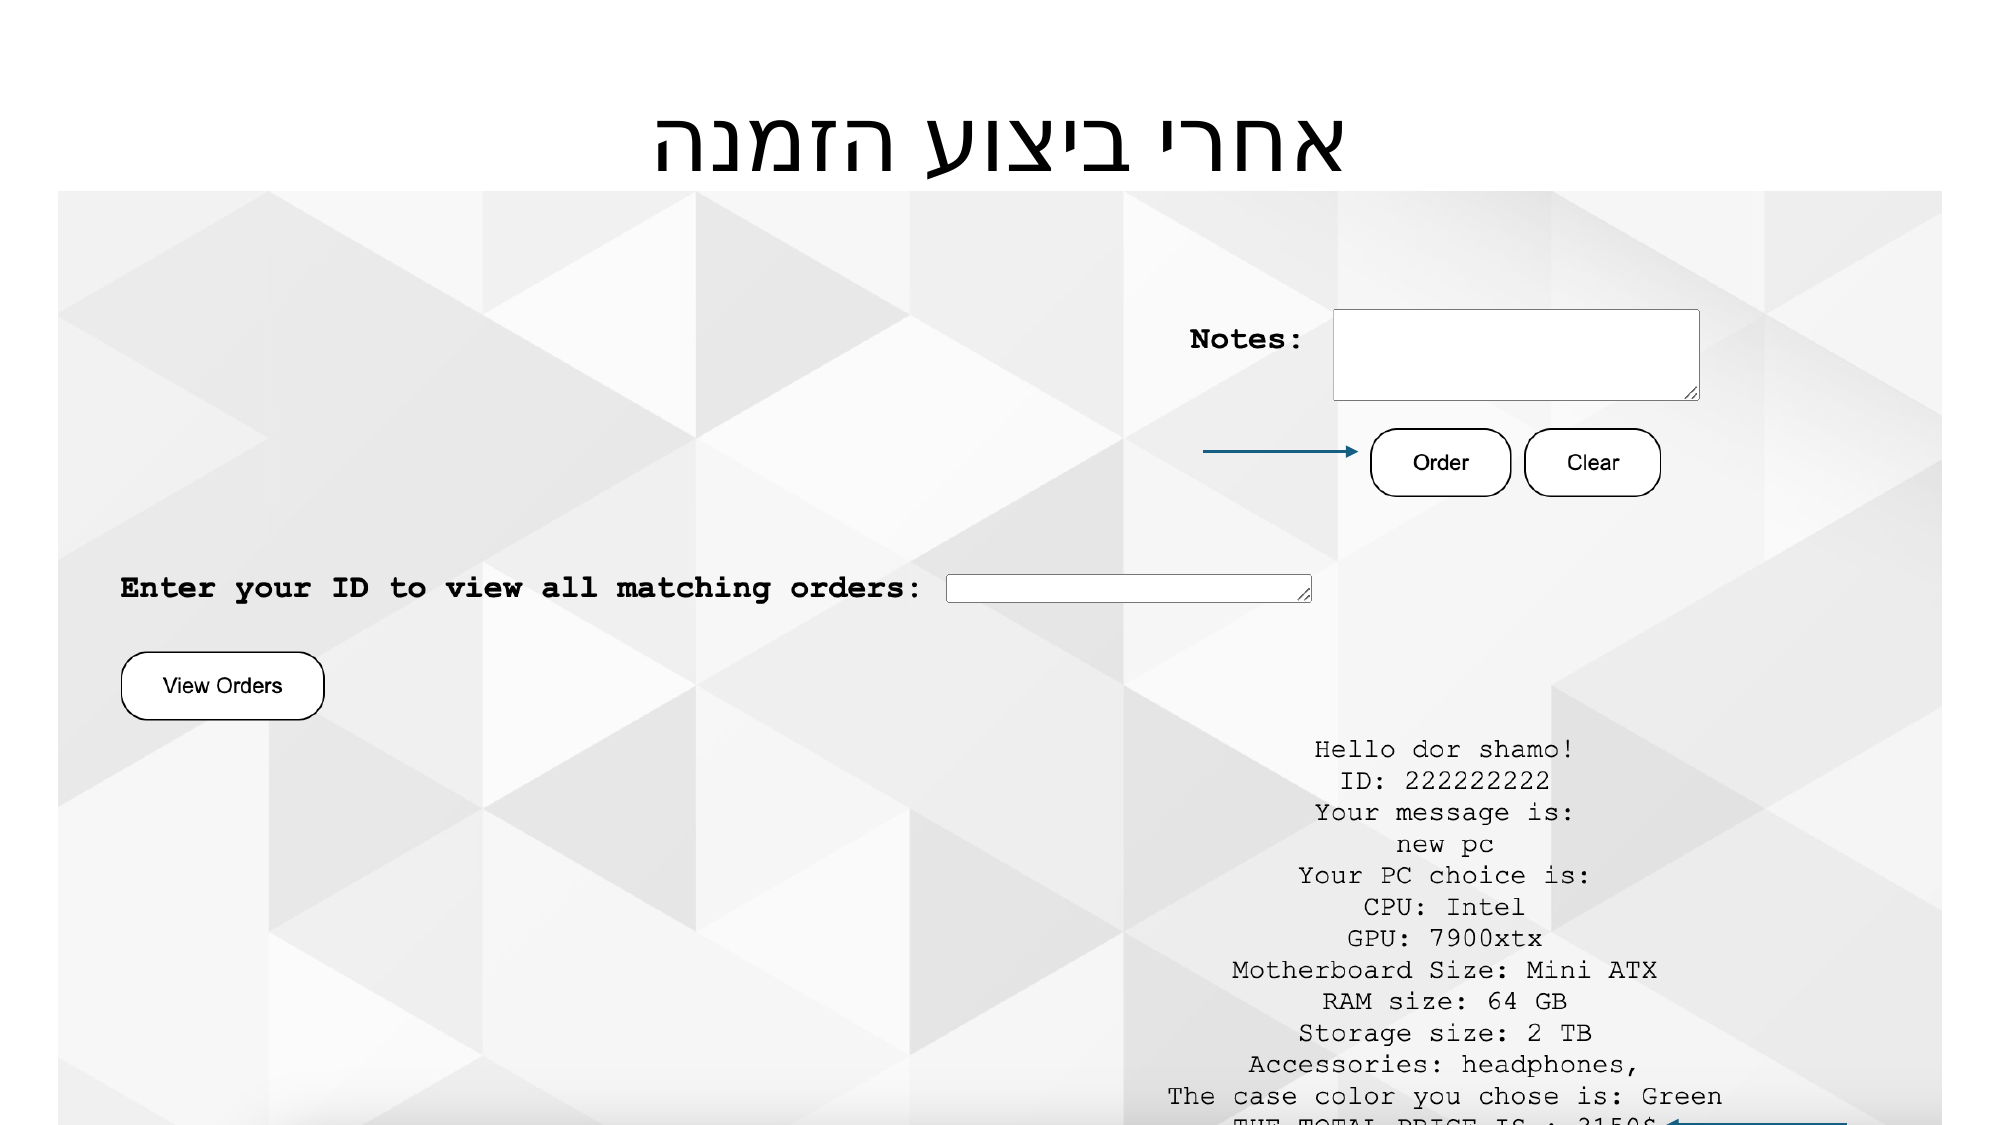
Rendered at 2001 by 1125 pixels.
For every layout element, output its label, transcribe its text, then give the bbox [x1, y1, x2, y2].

picture [58, 190, 1942, 1125]
title אחרי ביצוע הזמנה [137, 32, 1863, 190]
